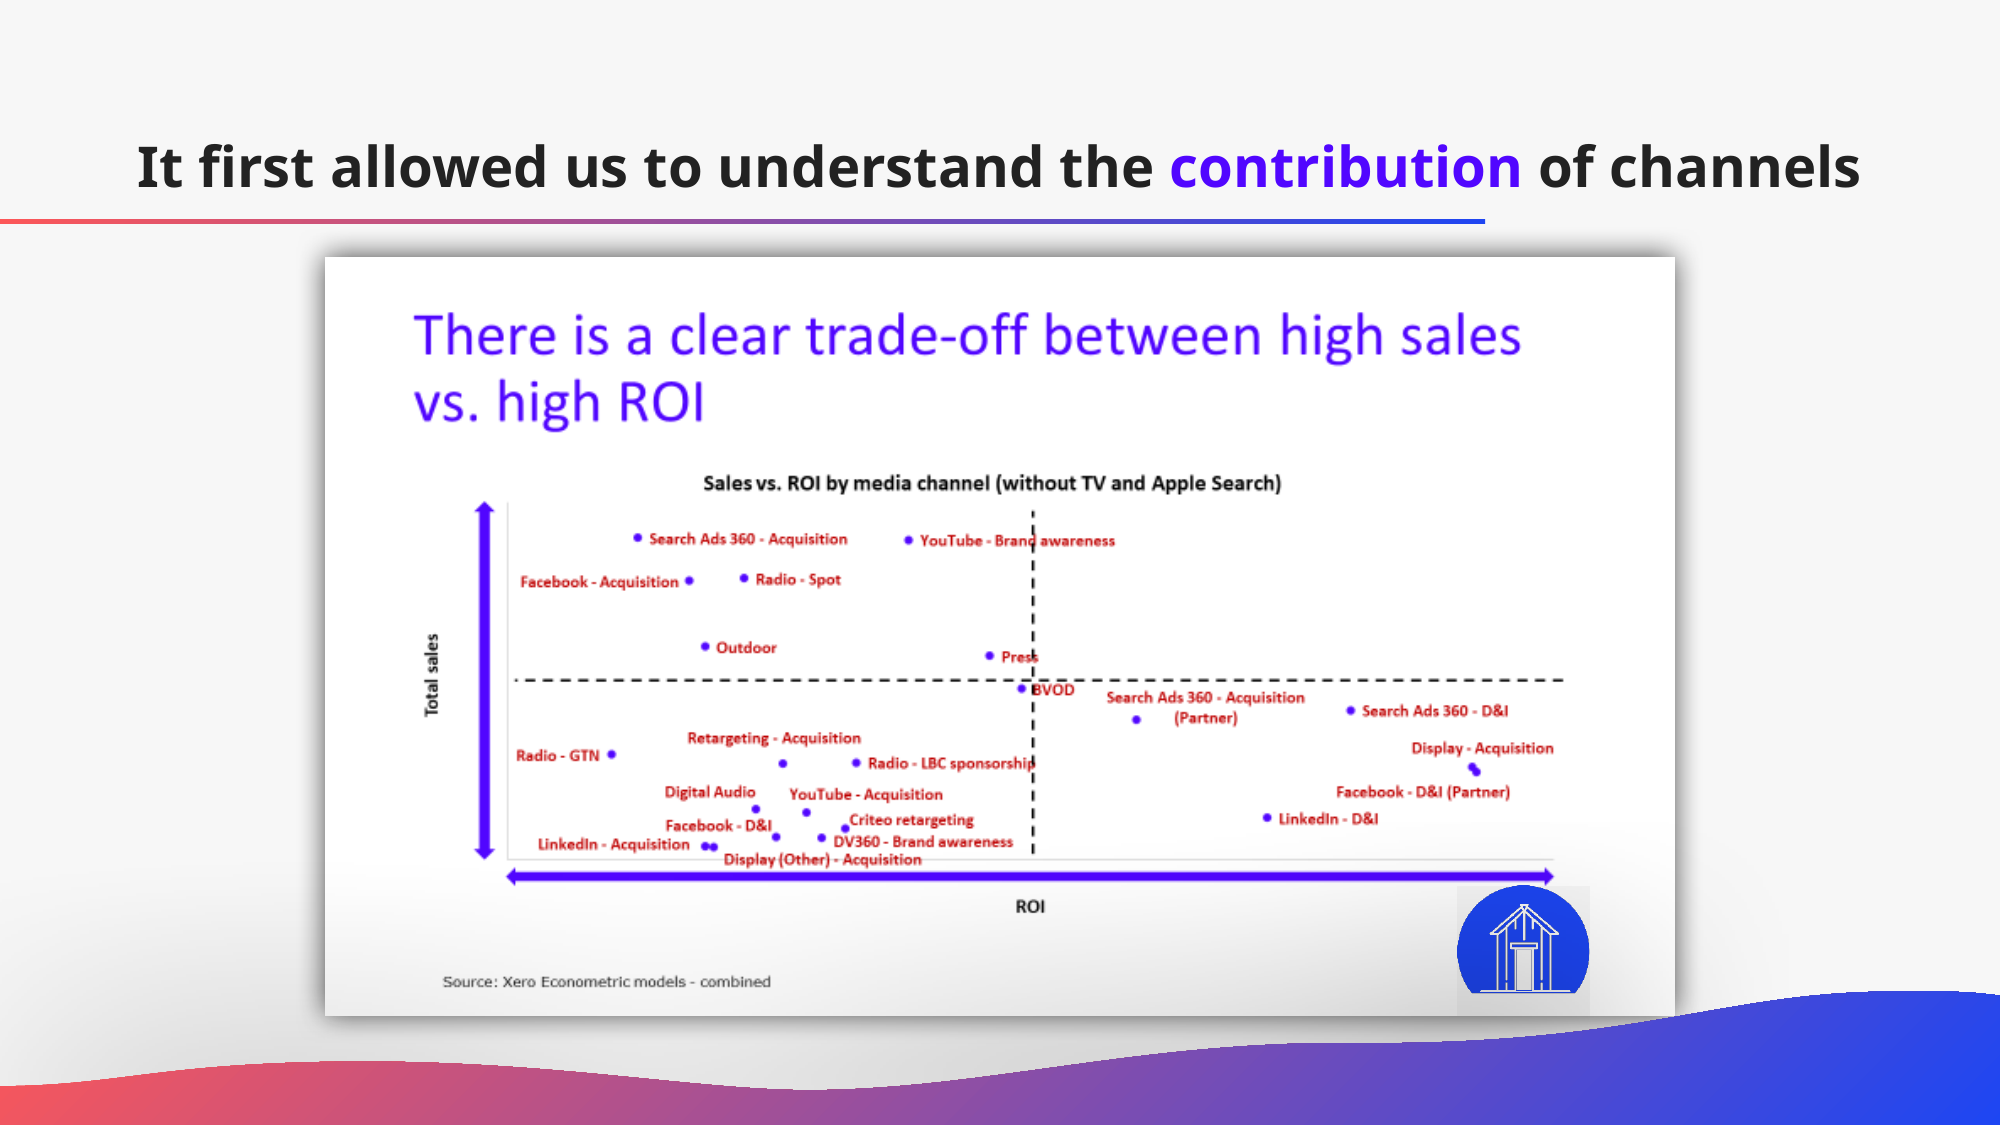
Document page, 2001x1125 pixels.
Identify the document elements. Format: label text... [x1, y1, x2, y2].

text_box [0, 989, 2000, 1125]
title It first allowed us to understand the contribution of channels [137, 131, 1950, 200]
text_box [0, 218, 1487, 226]
picture [325, 256, 1675, 1016]
